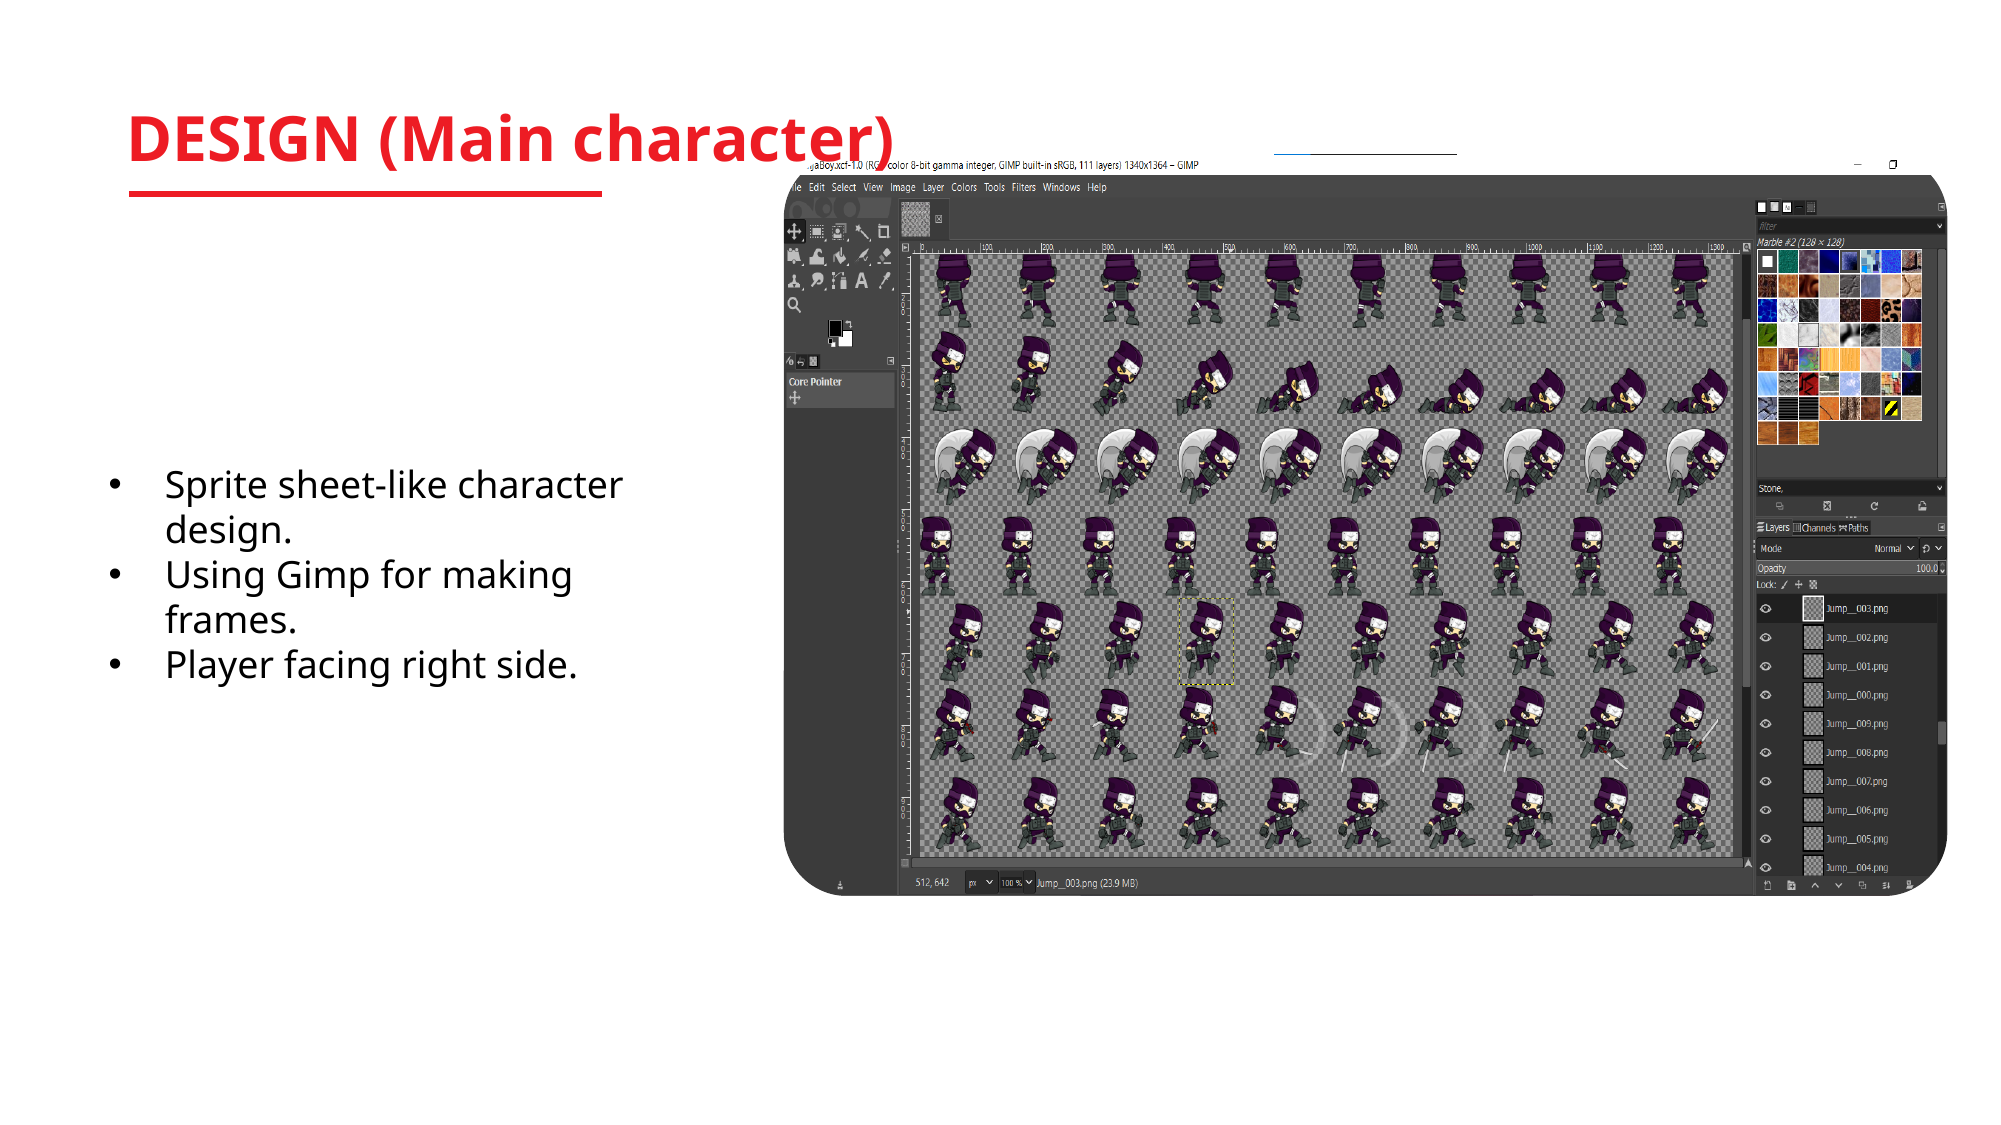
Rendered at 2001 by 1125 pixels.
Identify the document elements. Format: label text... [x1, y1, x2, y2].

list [783, 154, 1948, 897]
text_box Sprite sheet-like character design. Using Gimp for making frames. Player facing right side. [93, 453, 648, 694]
title DESIGN (Main character) [111, 32, 1869, 250]
